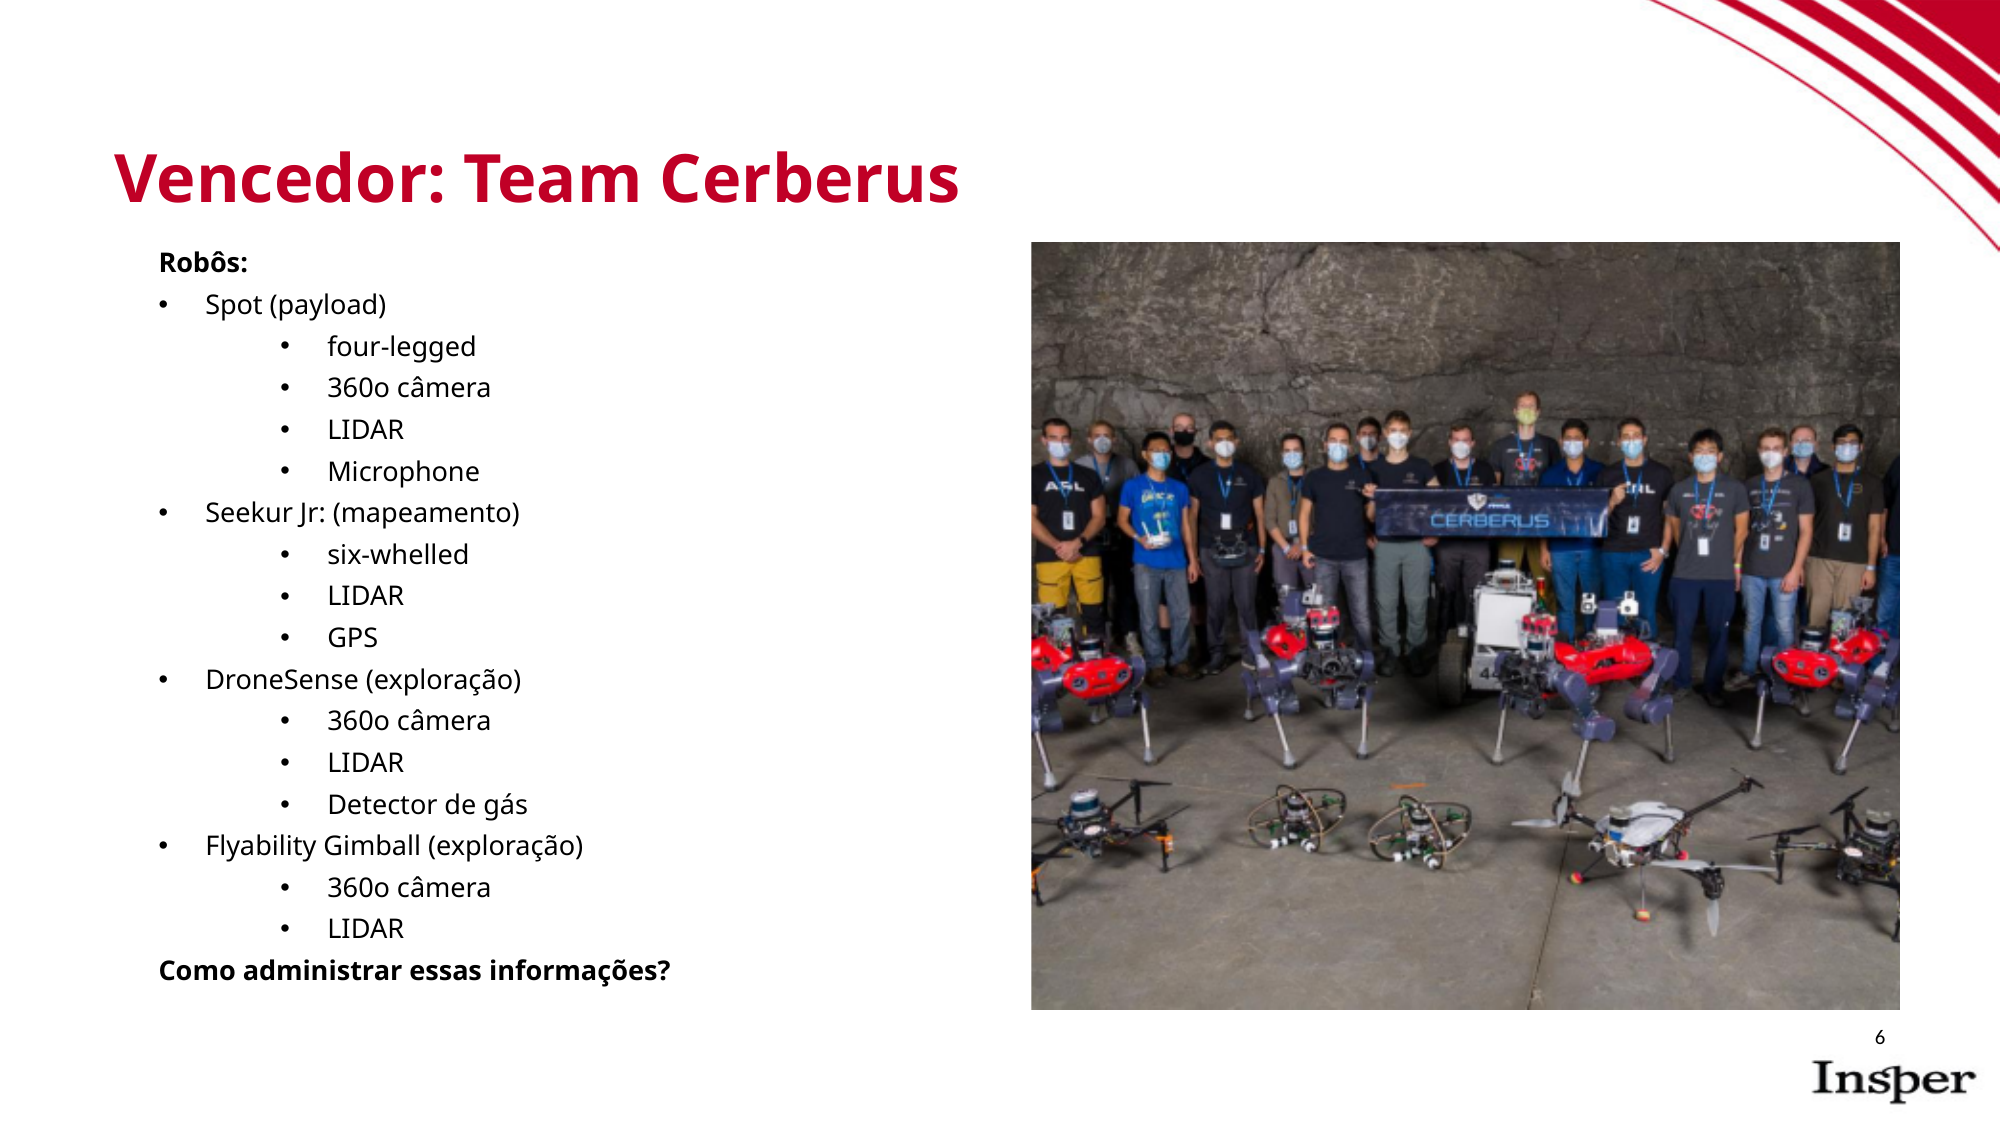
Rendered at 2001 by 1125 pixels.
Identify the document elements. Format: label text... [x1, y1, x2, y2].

list Robôs: Spot (payload) four-legged 360o câmera LIDAR Microphone Seekur Jr: (mapeamento) six-whelled LIDAR GPS DroneSense (exploração) 360o câmera LIDAR Detector de gás Flyability Gimball (exploração) 360o câmera LIDAR Como administrar essas informações? [143, 242, 1013, 1008]
slide_number 6 [1433, 1017, 1900, 1076]
picture [0, 0, 2000, 1125]
title Vencedor: Team Cerberus [99, 128, 1900, 230]
